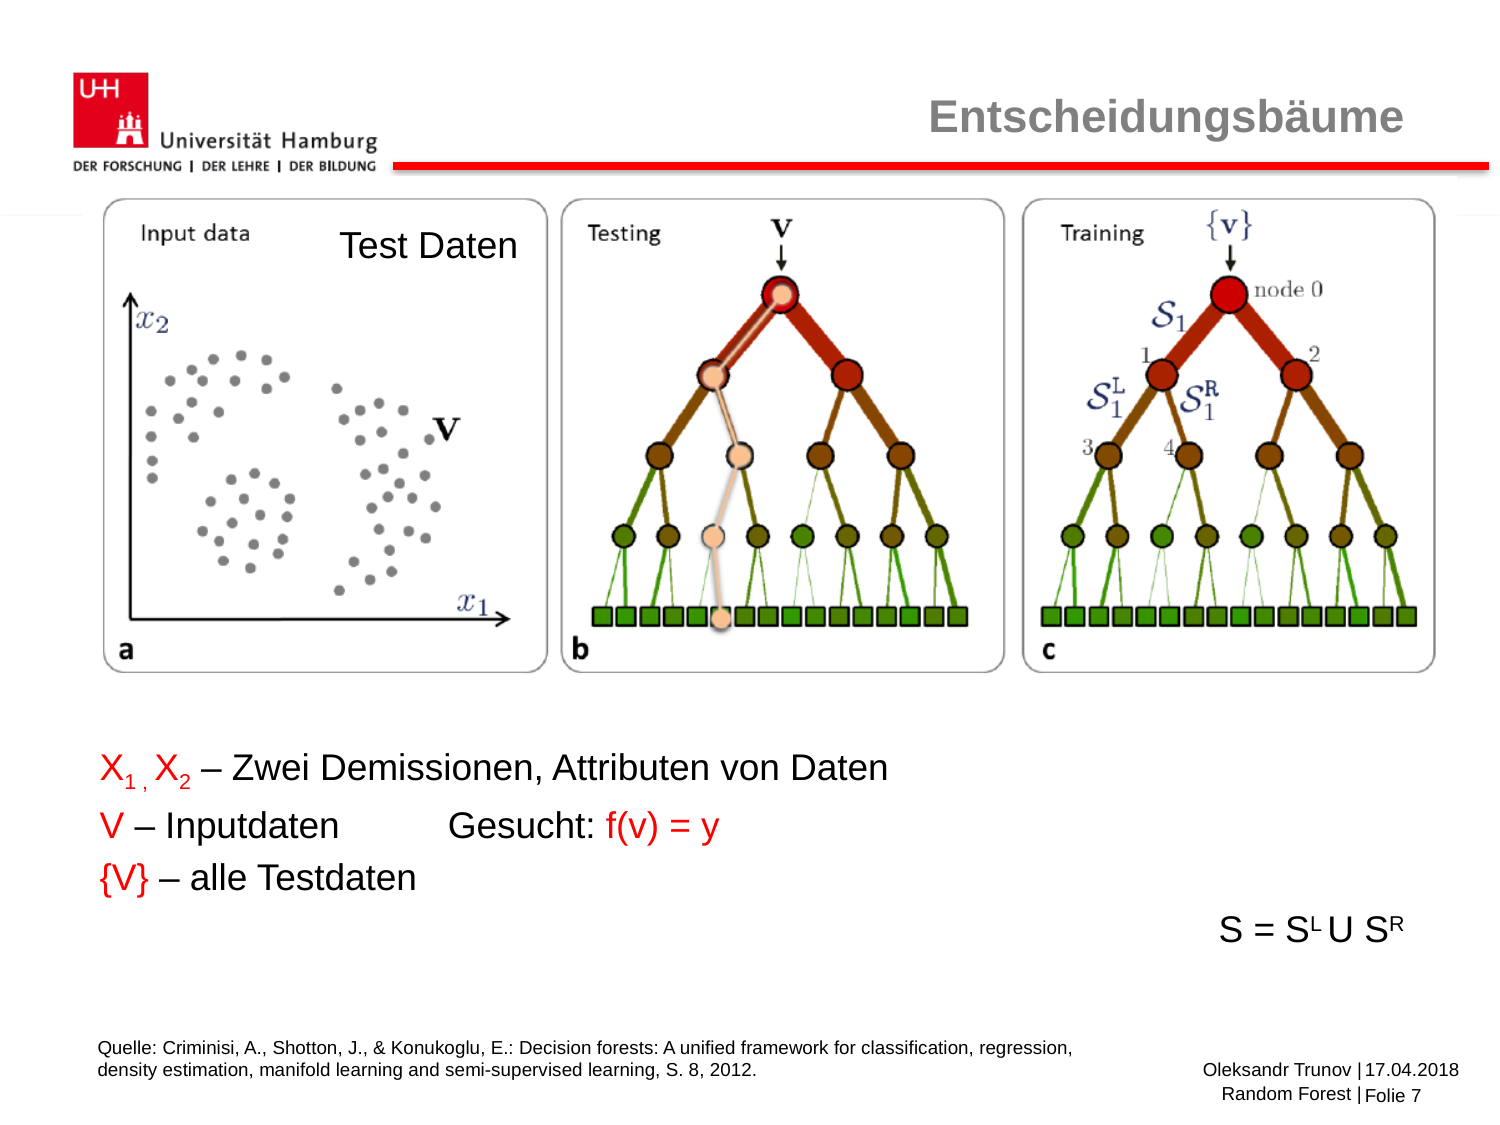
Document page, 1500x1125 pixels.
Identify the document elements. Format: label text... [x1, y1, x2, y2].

text_box X1 , X2 – Zwei Demissionen, Attributen von Daten V – Inputdaten Gesucht: f(v) = y {V} – alle Testdaten S = SL U SR [84, 735, 1420, 1001]
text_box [775, 1050, 1489, 1109]
text_box Quelle: Criminisi, A., Shotton, J., & Konukoglu, E.: Decision forests: A unified framework for classification, regression, density estimation, manifold learning and semi-supervised learning, S. 8, 2012. [82, 1028, 1091, 1088]
text_box Entscheidungsbäume [811, 79, 1420, 165]
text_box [82, 175, 1457, 694]
